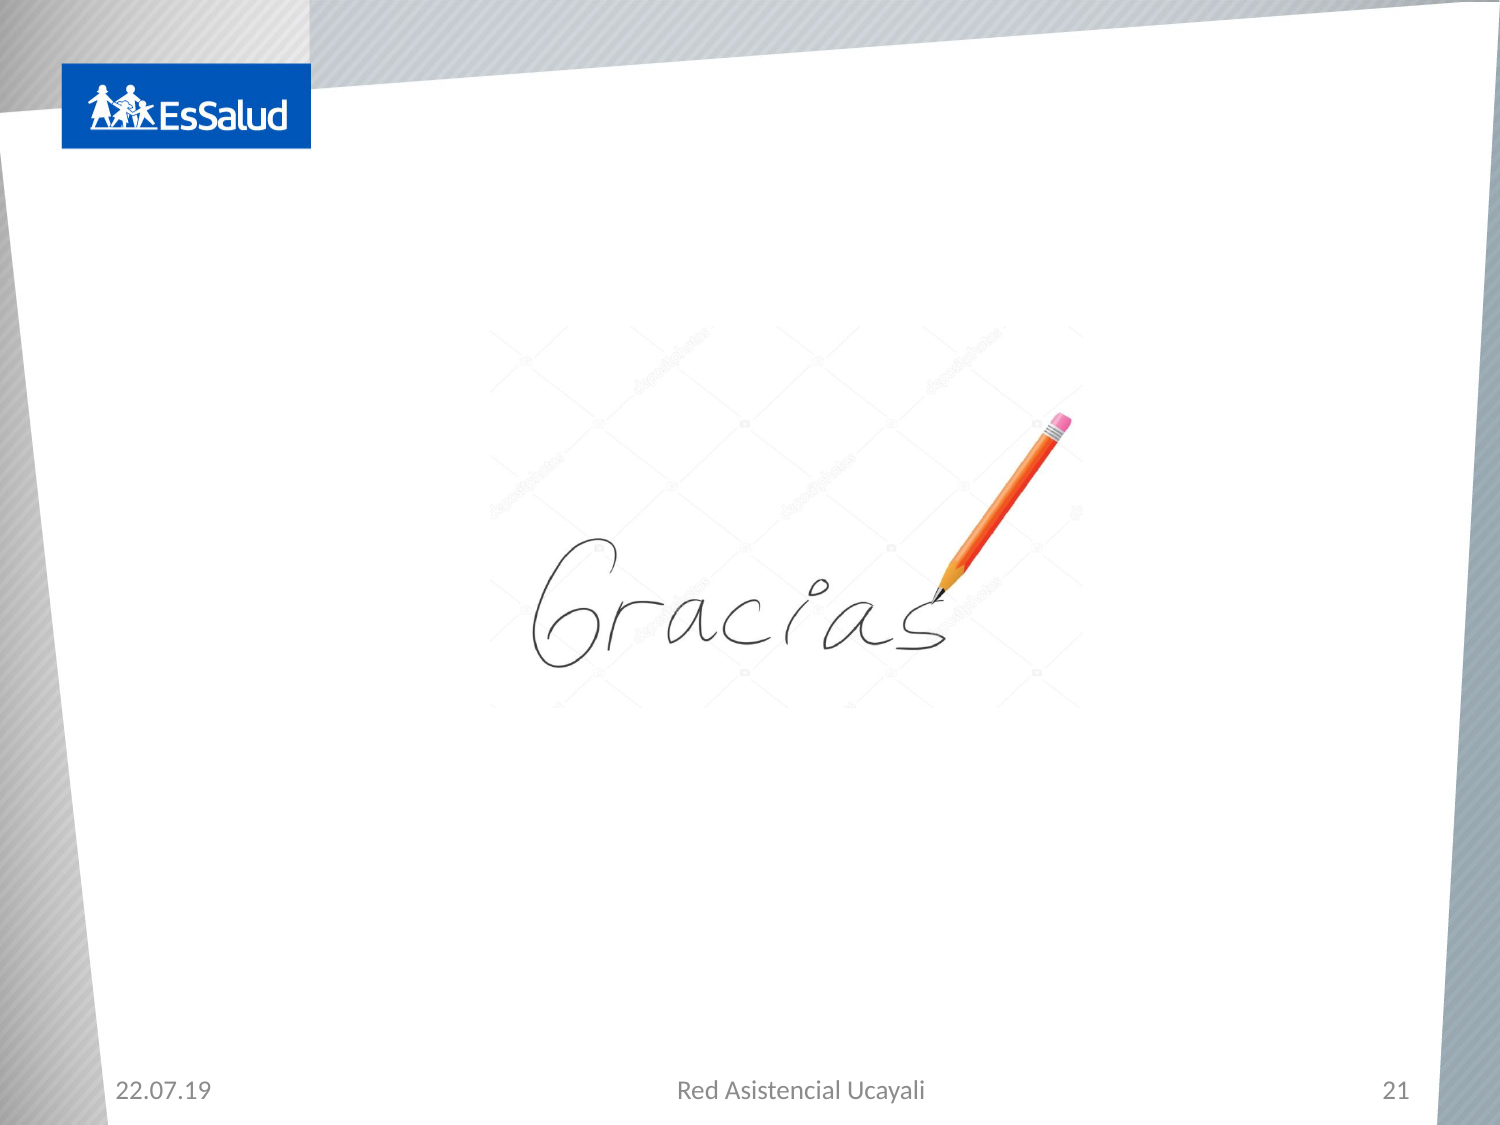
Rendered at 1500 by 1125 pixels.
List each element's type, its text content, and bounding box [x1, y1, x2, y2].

slide_number 20 [1352, 1056, 1425, 1122]
picture [0, 0, 1500, 1125]
footer Red Asistencial Ucayali [263, 1072, 1339, 1106]
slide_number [100, 1072, 243, 1106]
